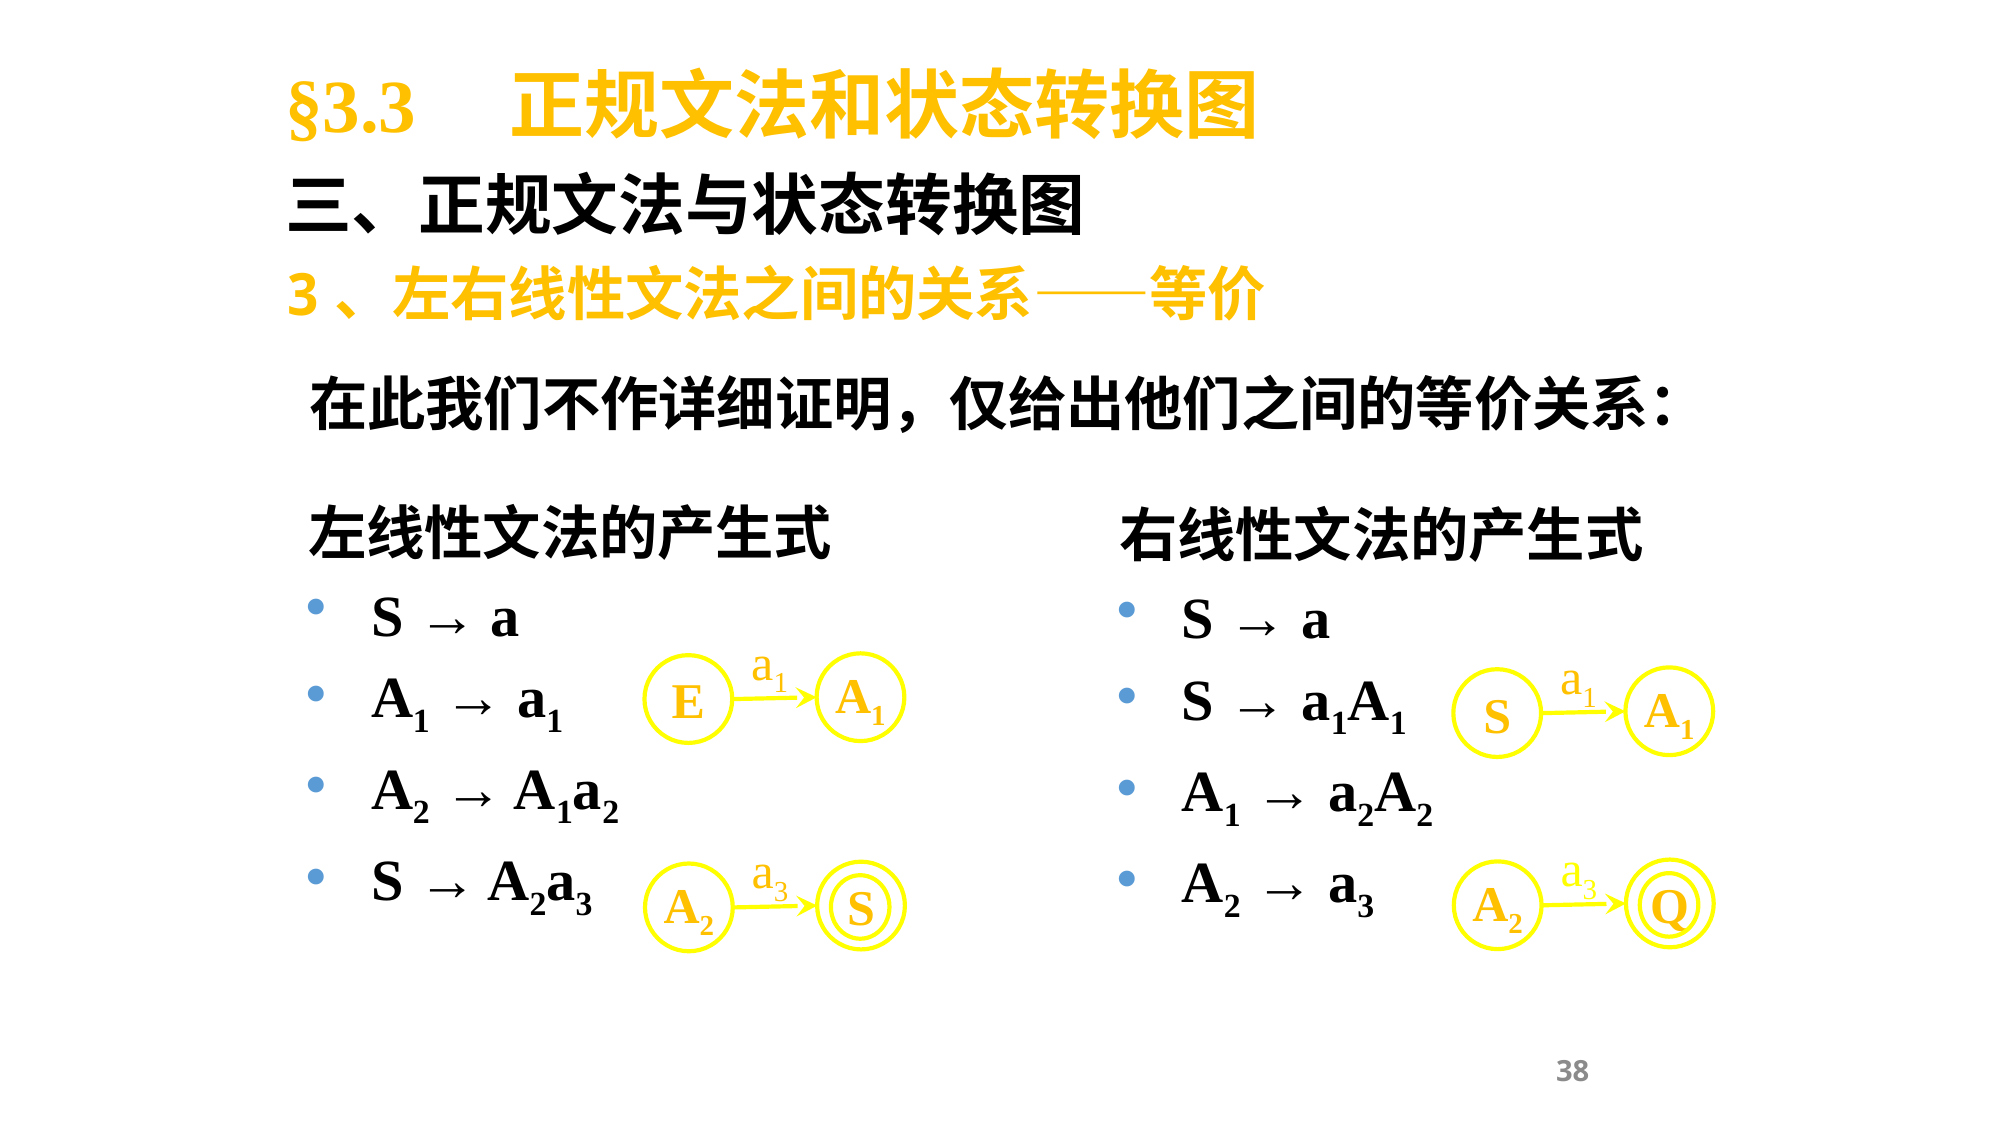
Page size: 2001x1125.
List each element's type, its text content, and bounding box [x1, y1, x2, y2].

text_box a3 [1545, 829, 1641, 913]
text_box a3 [736, 831, 832, 915]
text_box A2 [1453, 861, 1542, 950]
text_box A1 [1626, 667, 1714, 756]
text_box a1 [736, 623, 832, 707]
text_box 在此我们不作详细证明，仅给出他们之间的等价关系： [294, 360, 1723, 445]
text_box [1639, 873, 1699, 937]
text_box Q [1627, 859, 1714, 948]
text_box S [1453, 669, 1541, 757]
text_box [830, 875, 890, 939]
slide_number 38 [1407, 1042, 1605, 1103]
text_box E [644, 655, 733, 743]
text_box a1 [1545, 637, 1641, 721]
text_box 右线性文法的产生式 S → a S → a1A1 A1 → a2A2 A2 → a3 [1098, 491, 1705, 1004]
text_box A1 [817, 653, 905, 742]
text_box 左线性文法的产生式 S → a A1 → a1 A2 → A1a2 S → A2a3 [287, 488, 950, 943]
text_box A2 [645, 863, 733, 952]
text_box §3.3 正规文法和状态转换图 三、正规文法与状态转换图 3、左右线性文法之间的关系——等价 [264, 31, 1715, 351]
text_box S [818, 861, 905, 950]
